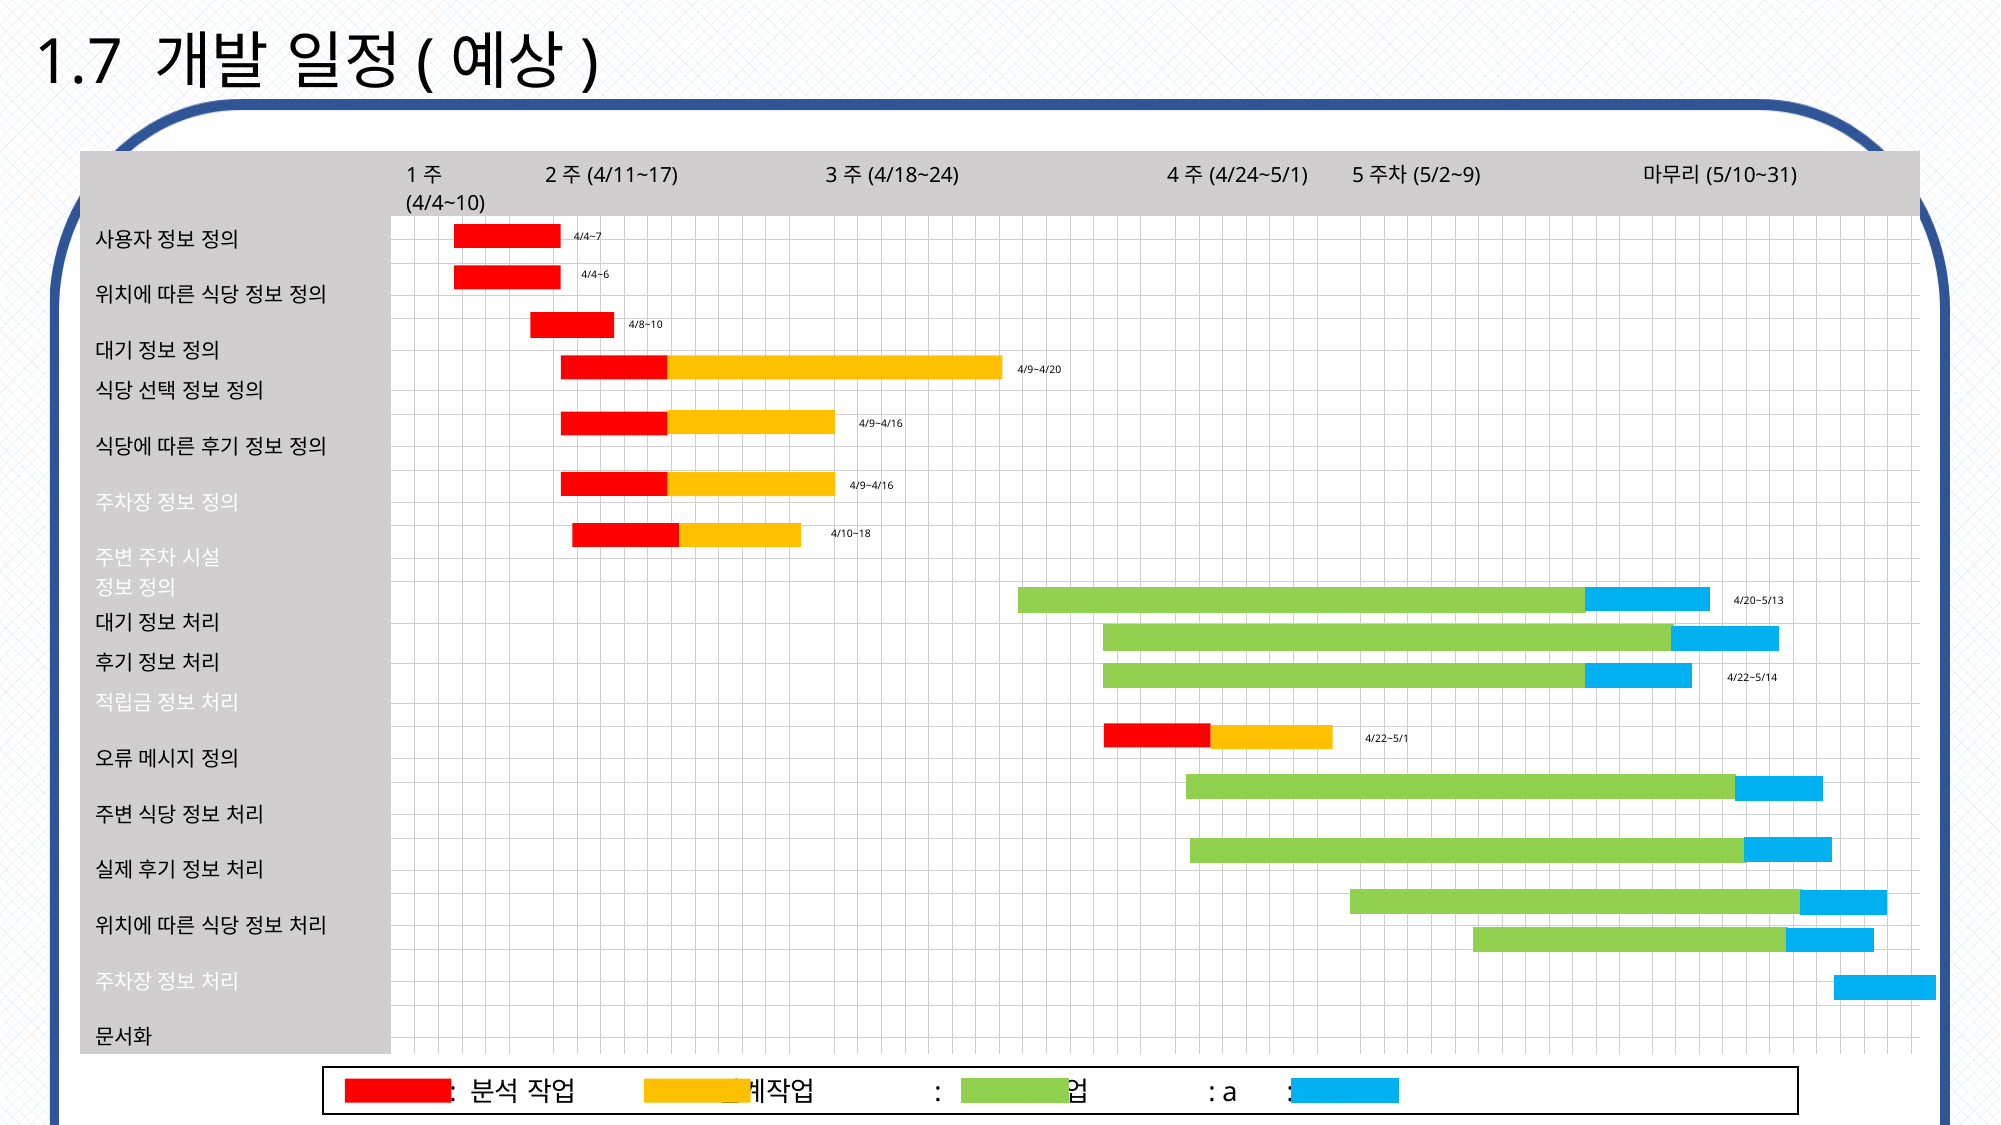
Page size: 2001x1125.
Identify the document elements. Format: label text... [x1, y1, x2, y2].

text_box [454, 222, 1936, 1000]
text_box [322, 1066, 1798, 1115]
text_box 1.7 개발 일정(예상) [19, 13, 905, 104]
picture [49, 99, 1950, 1125]
